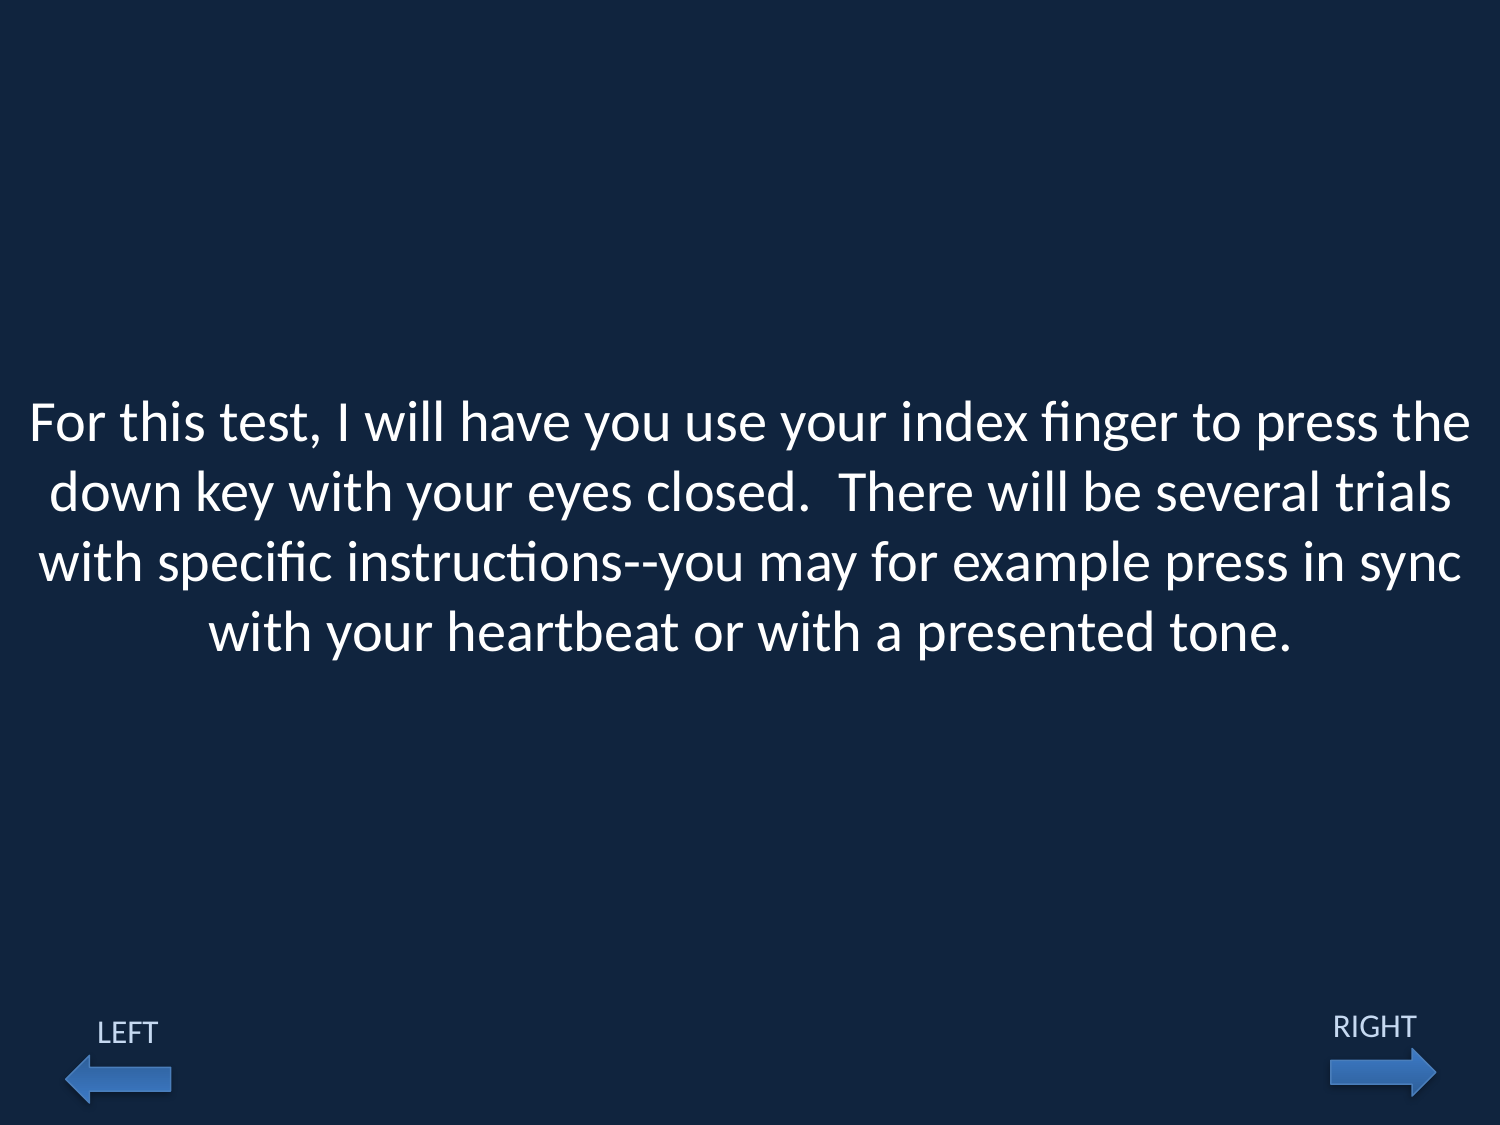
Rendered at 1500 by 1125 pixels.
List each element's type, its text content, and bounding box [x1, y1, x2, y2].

text_box LEFT [2, 1003, 254, 1125]
text_box [65, 1054, 172, 1104]
list For this test, I will have you use your index finger to press the down key with your eyes closed. There will be several trials with specific instructions--you may for example press in sync with your heartbeat or with a presented tone. [2, 26, 1500, 1125]
text_box [1330, 1047, 1437, 1097]
text_box RIGHT [1249, 996, 1500, 1125]
